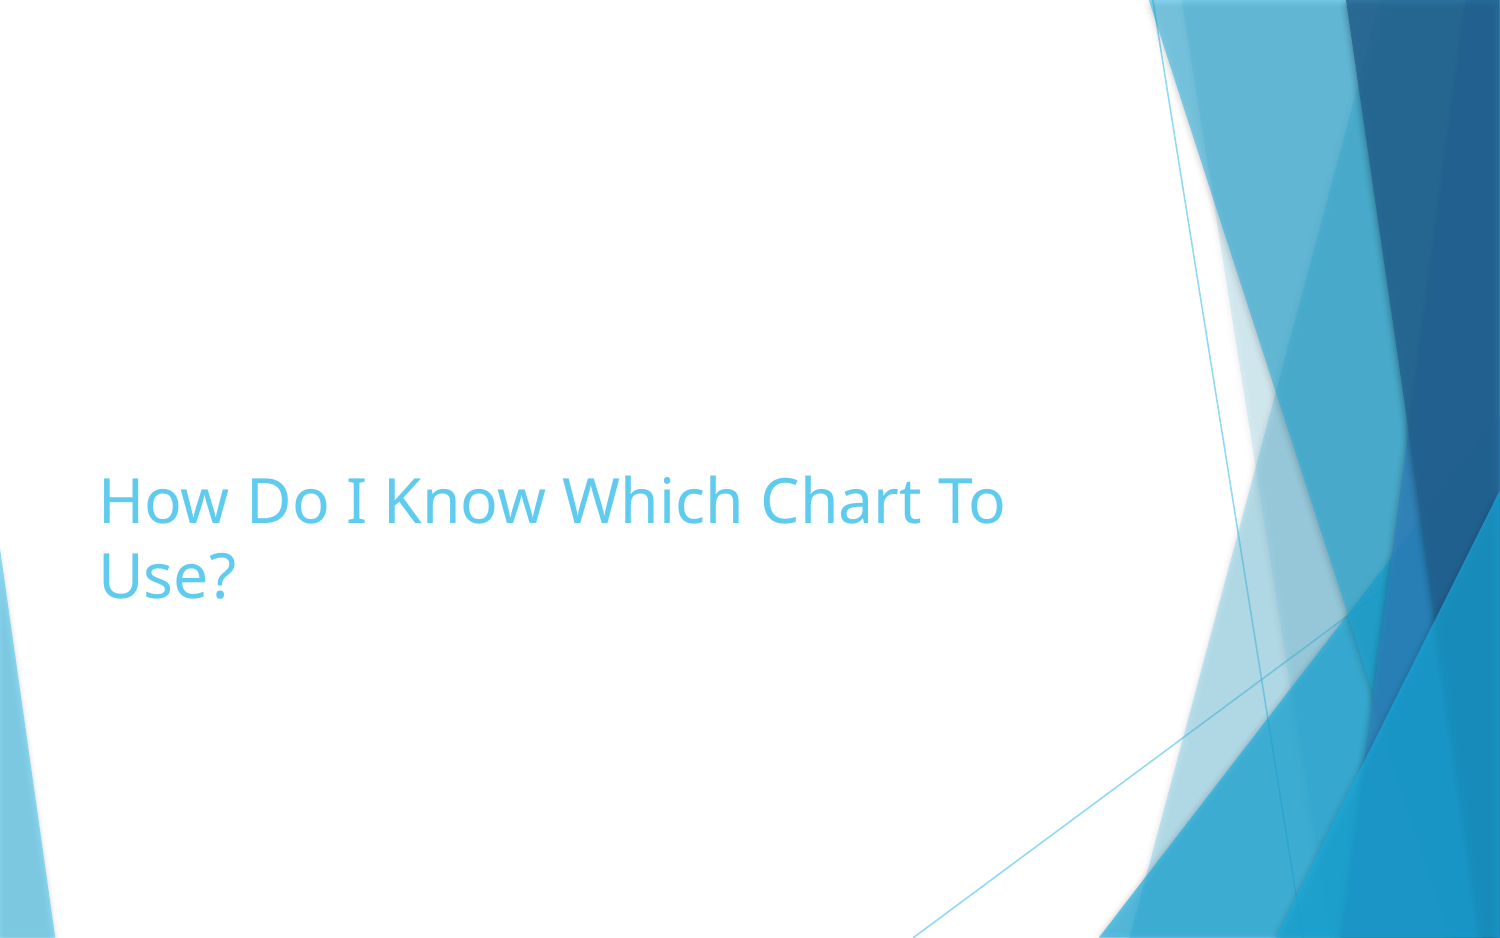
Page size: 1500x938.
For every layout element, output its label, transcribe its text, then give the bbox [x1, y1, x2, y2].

title How Do I Know Which Chart To Use? [83, 369, 1141, 619]
